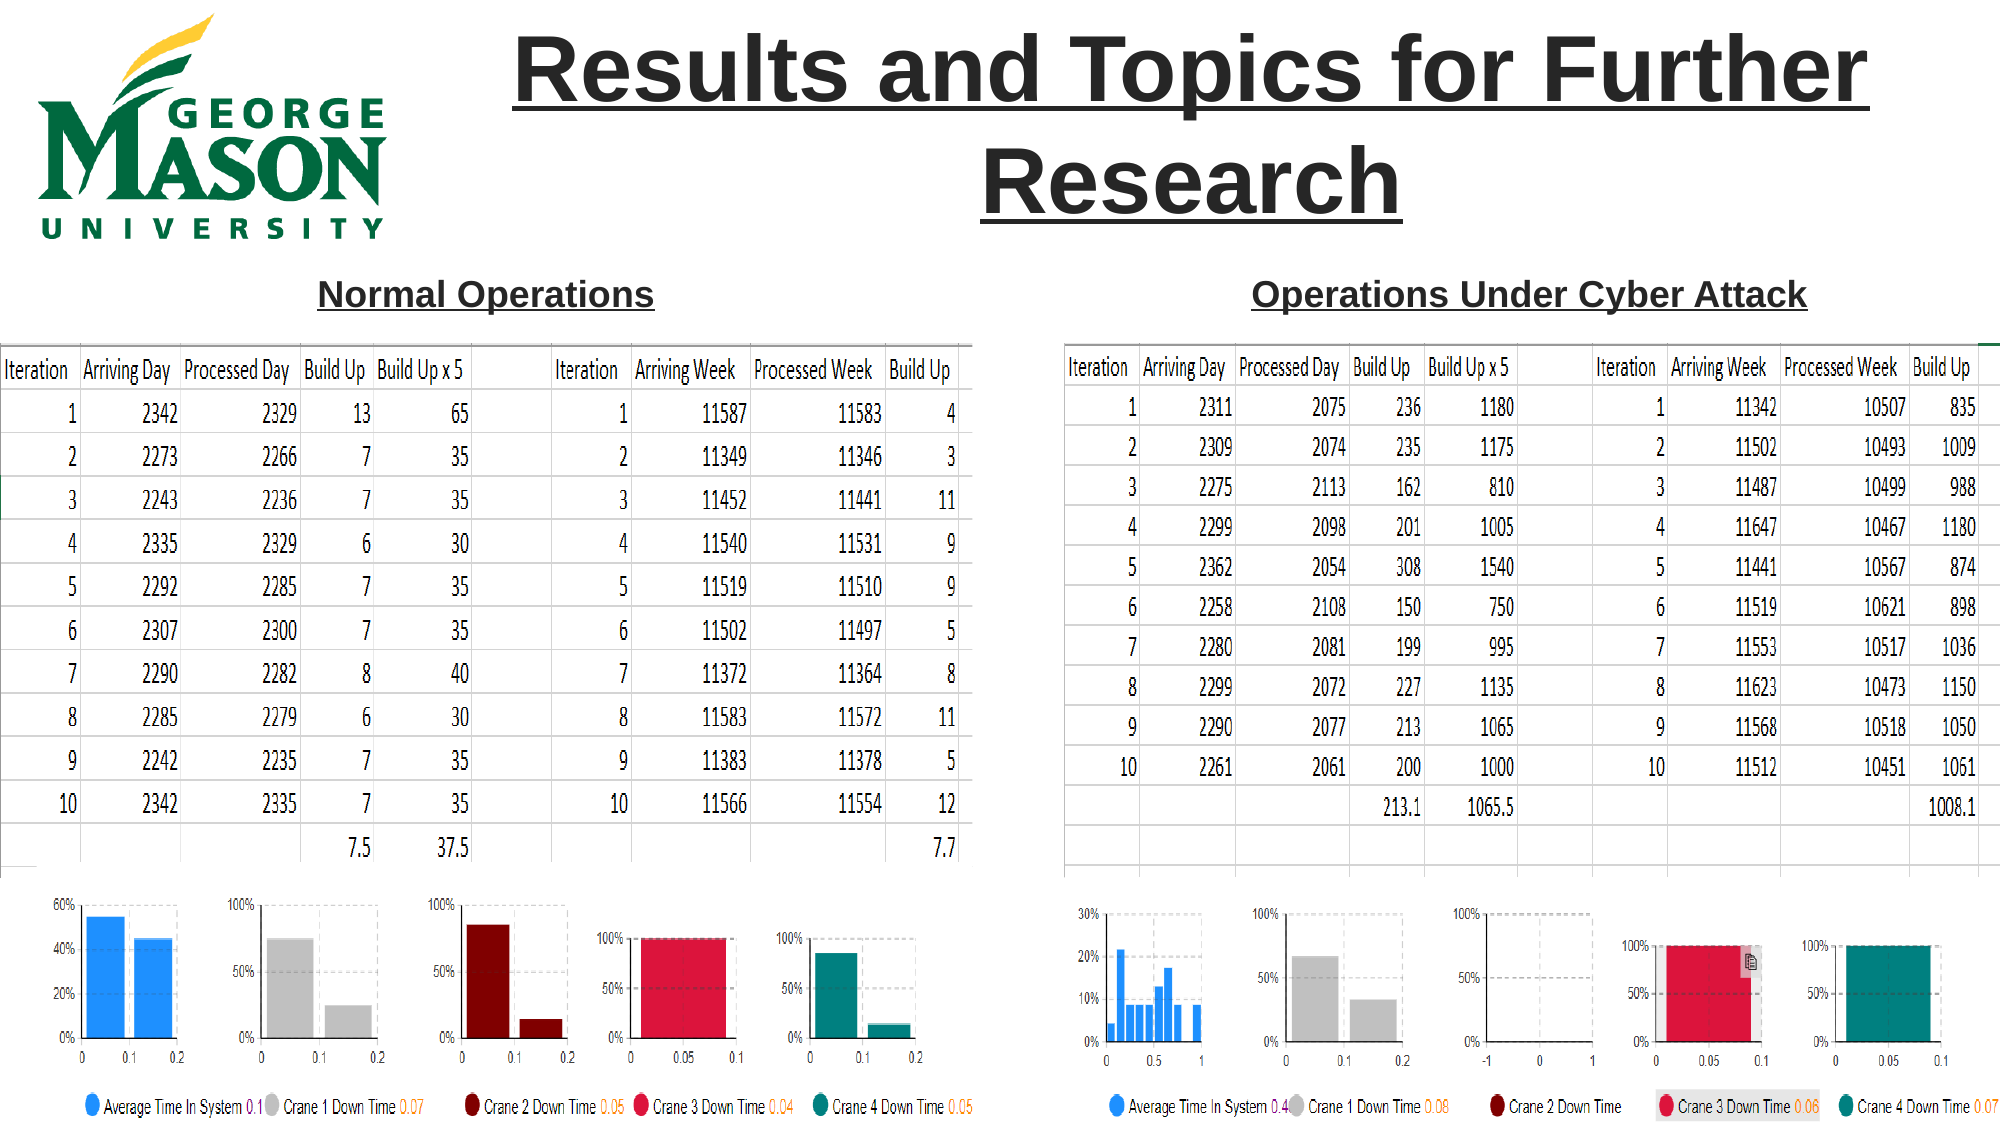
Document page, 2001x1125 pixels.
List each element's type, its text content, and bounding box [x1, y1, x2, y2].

text_box Results and Topics for Further Research [404, 0, 2000, 240]
picture [1064, 343, 2000, 1125]
picture [31, 0, 404, 246]
text_box Operations Under Cyber Attack [1059, 262, 2000, 323]
text_box Normal Operations [0, 262, 973, 323]
picture [0, 343, 973, 1125]
